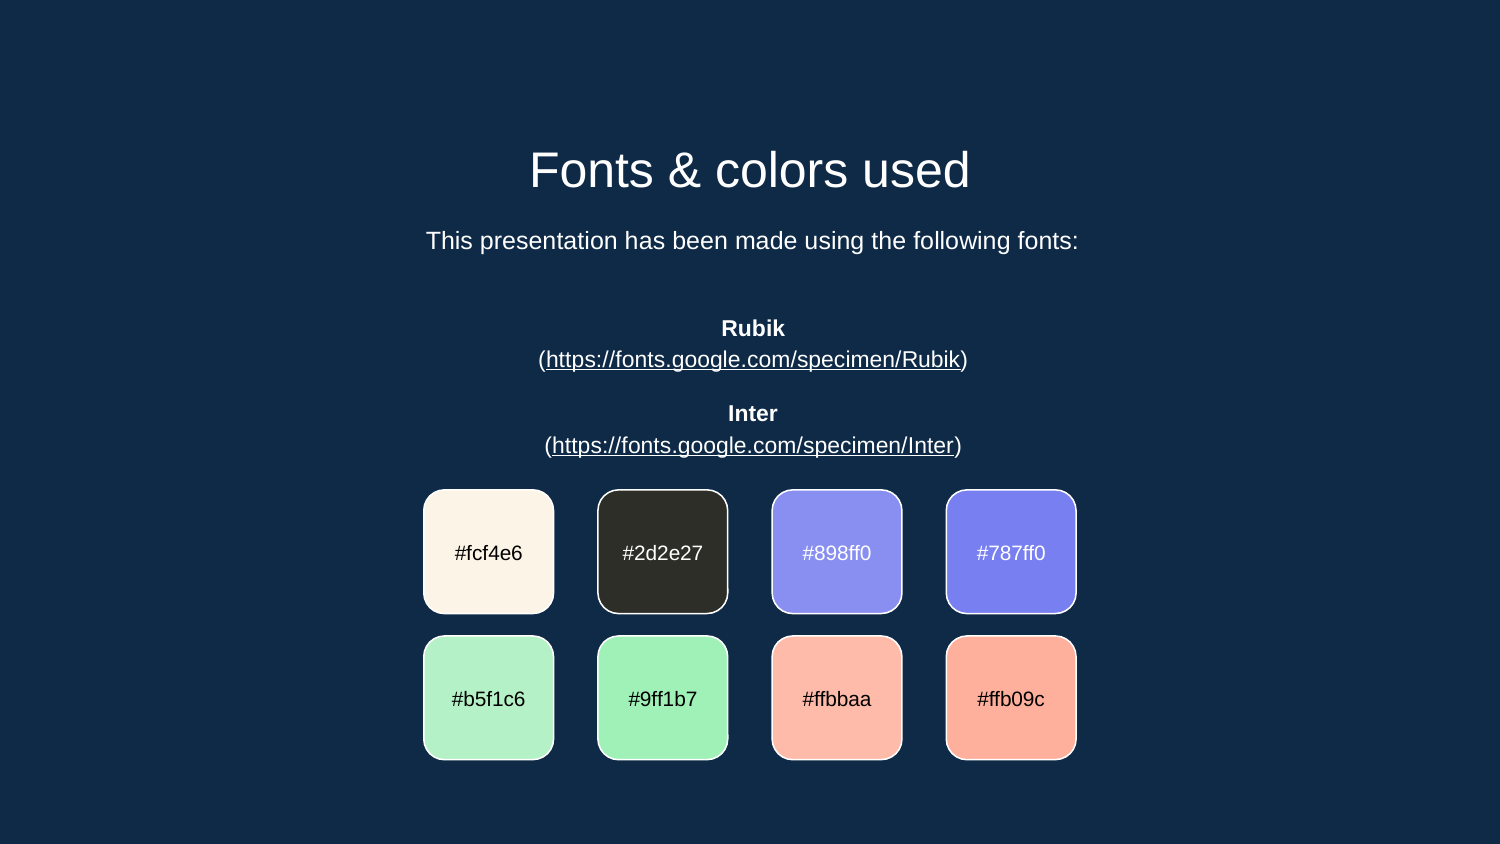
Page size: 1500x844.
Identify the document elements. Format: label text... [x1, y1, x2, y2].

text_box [423, 489, 1077, 614]
title Fonts & colors used [171, 122, 1328, 202]
list This presentation has been made using the following fonts: [175, 204, 1332, 278]
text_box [423, 635, 1077, 760]
list Rubik (https://fonts.google.com/specimen/Rubik) Inter (https://fonts.google.com/specimen/Inter) [175, 280, 1332, 487]
